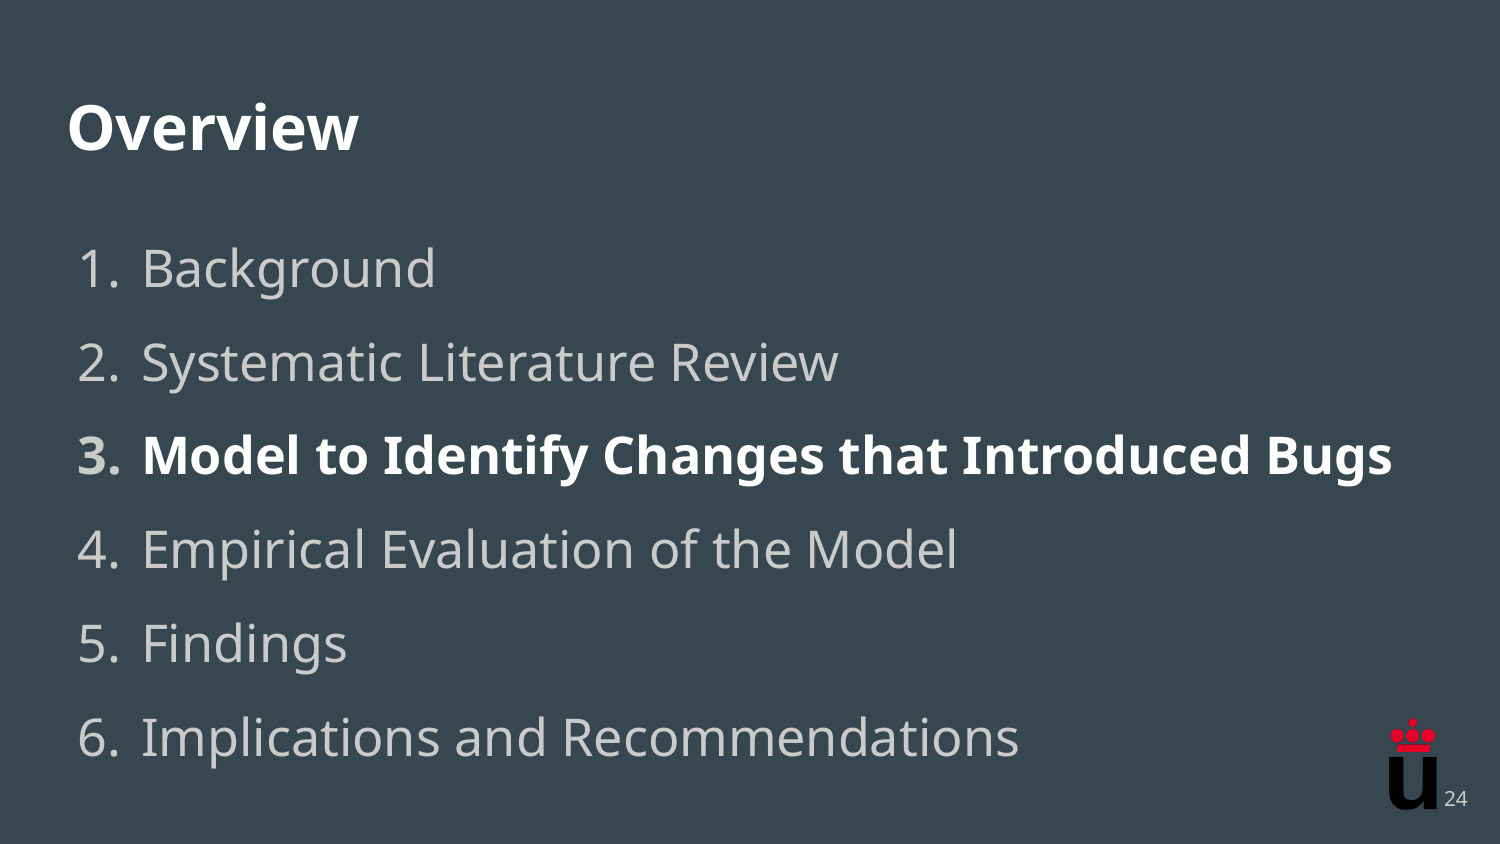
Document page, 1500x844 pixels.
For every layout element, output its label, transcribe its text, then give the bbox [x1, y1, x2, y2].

list Background Systematic Literature Review Model to Identify Changes that Introduced Bugs Empirical Evaluation of the Model Findings Implications and Recommendations [51, 189, 1449, 750]
picture [1360, 711, 1469, 820]
title Overview [51, 72, 1449, 167]
slide_number 24 [1392, 767, 1483, 833]
